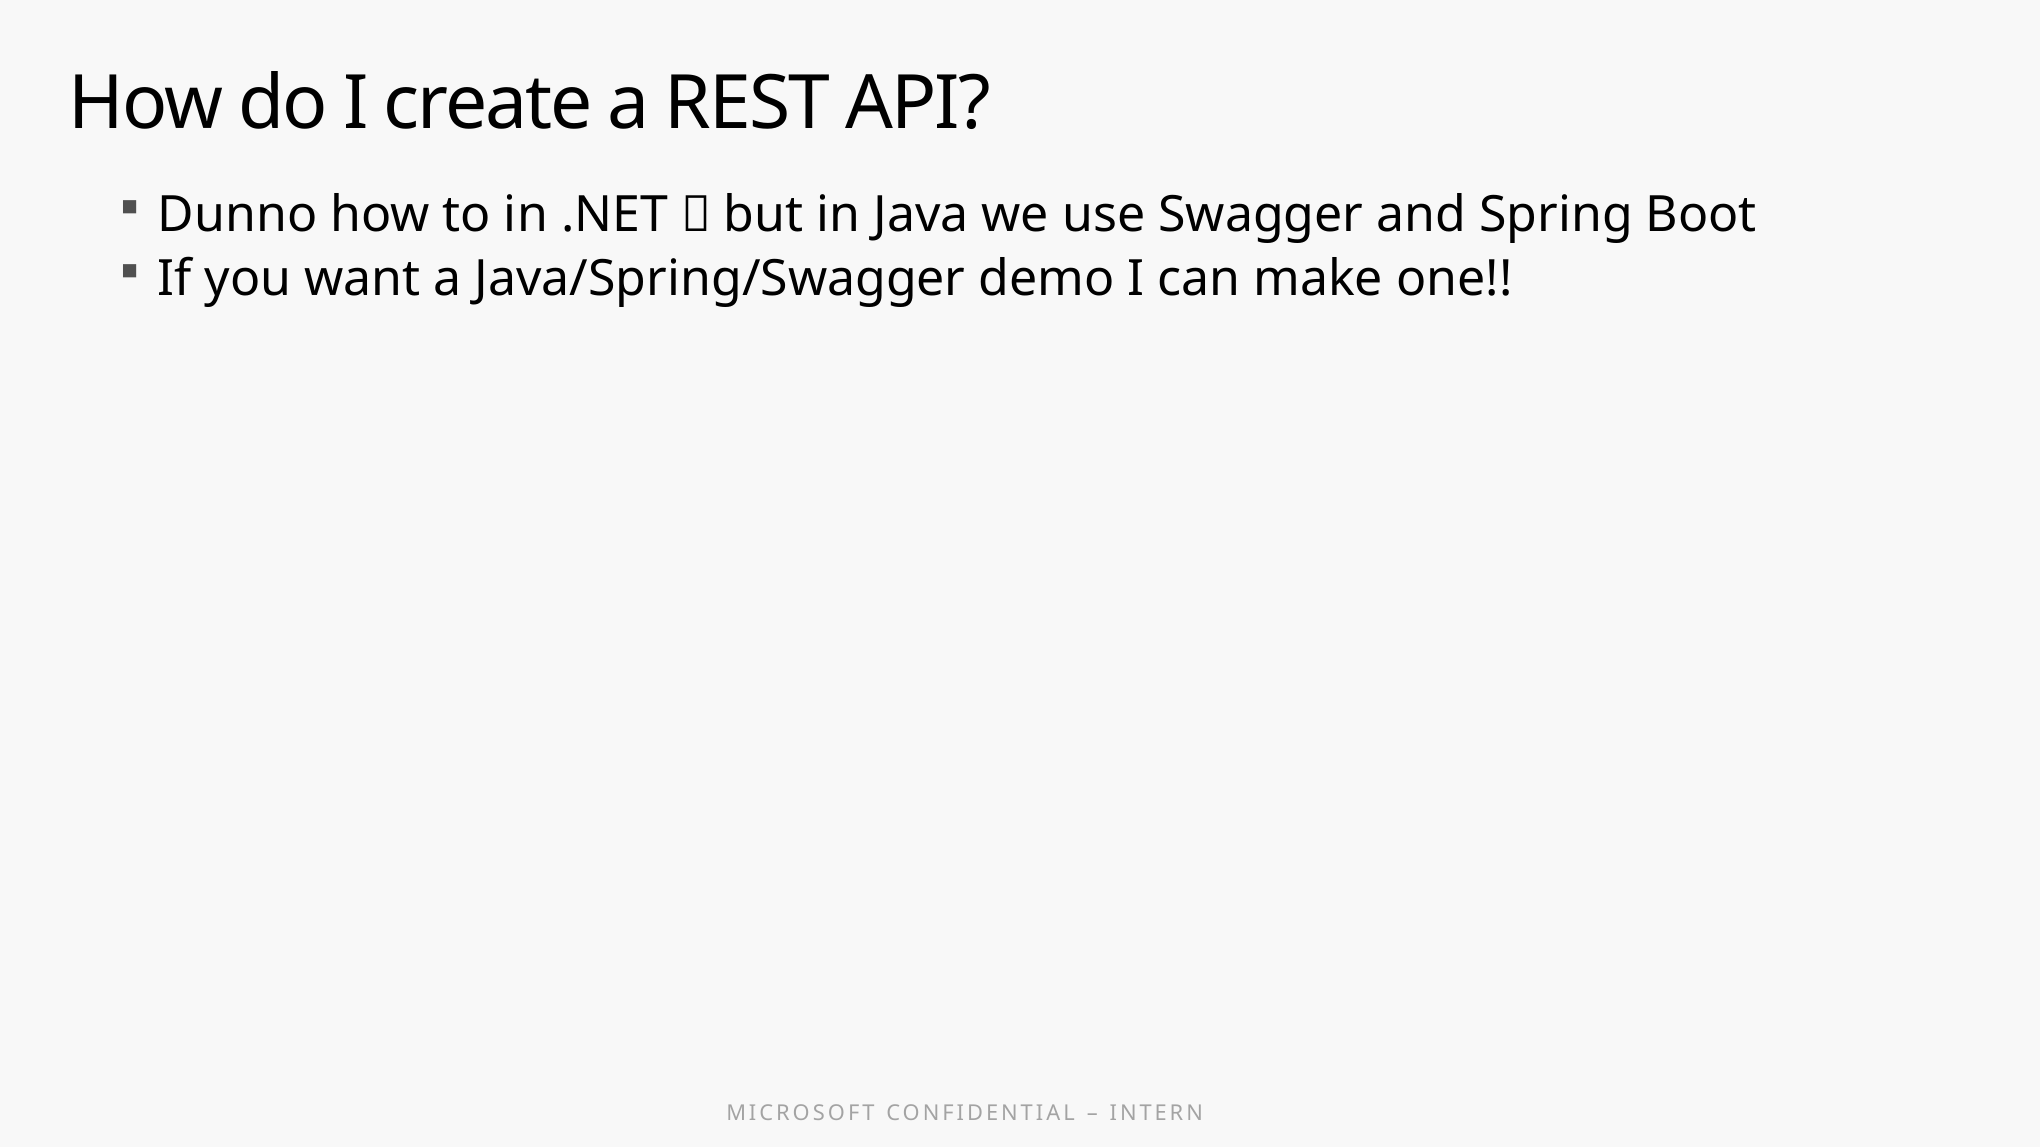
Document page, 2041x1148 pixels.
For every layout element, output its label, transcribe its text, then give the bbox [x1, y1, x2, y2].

list Dunno how to in .NET  but in Java we use Swagger and Spring Boot If you want a Java/Spring/Swagger demo I can make one!! [46, 173, 1996, 326]
title How do I create a REST API? [45, 48, 1996, 199]
